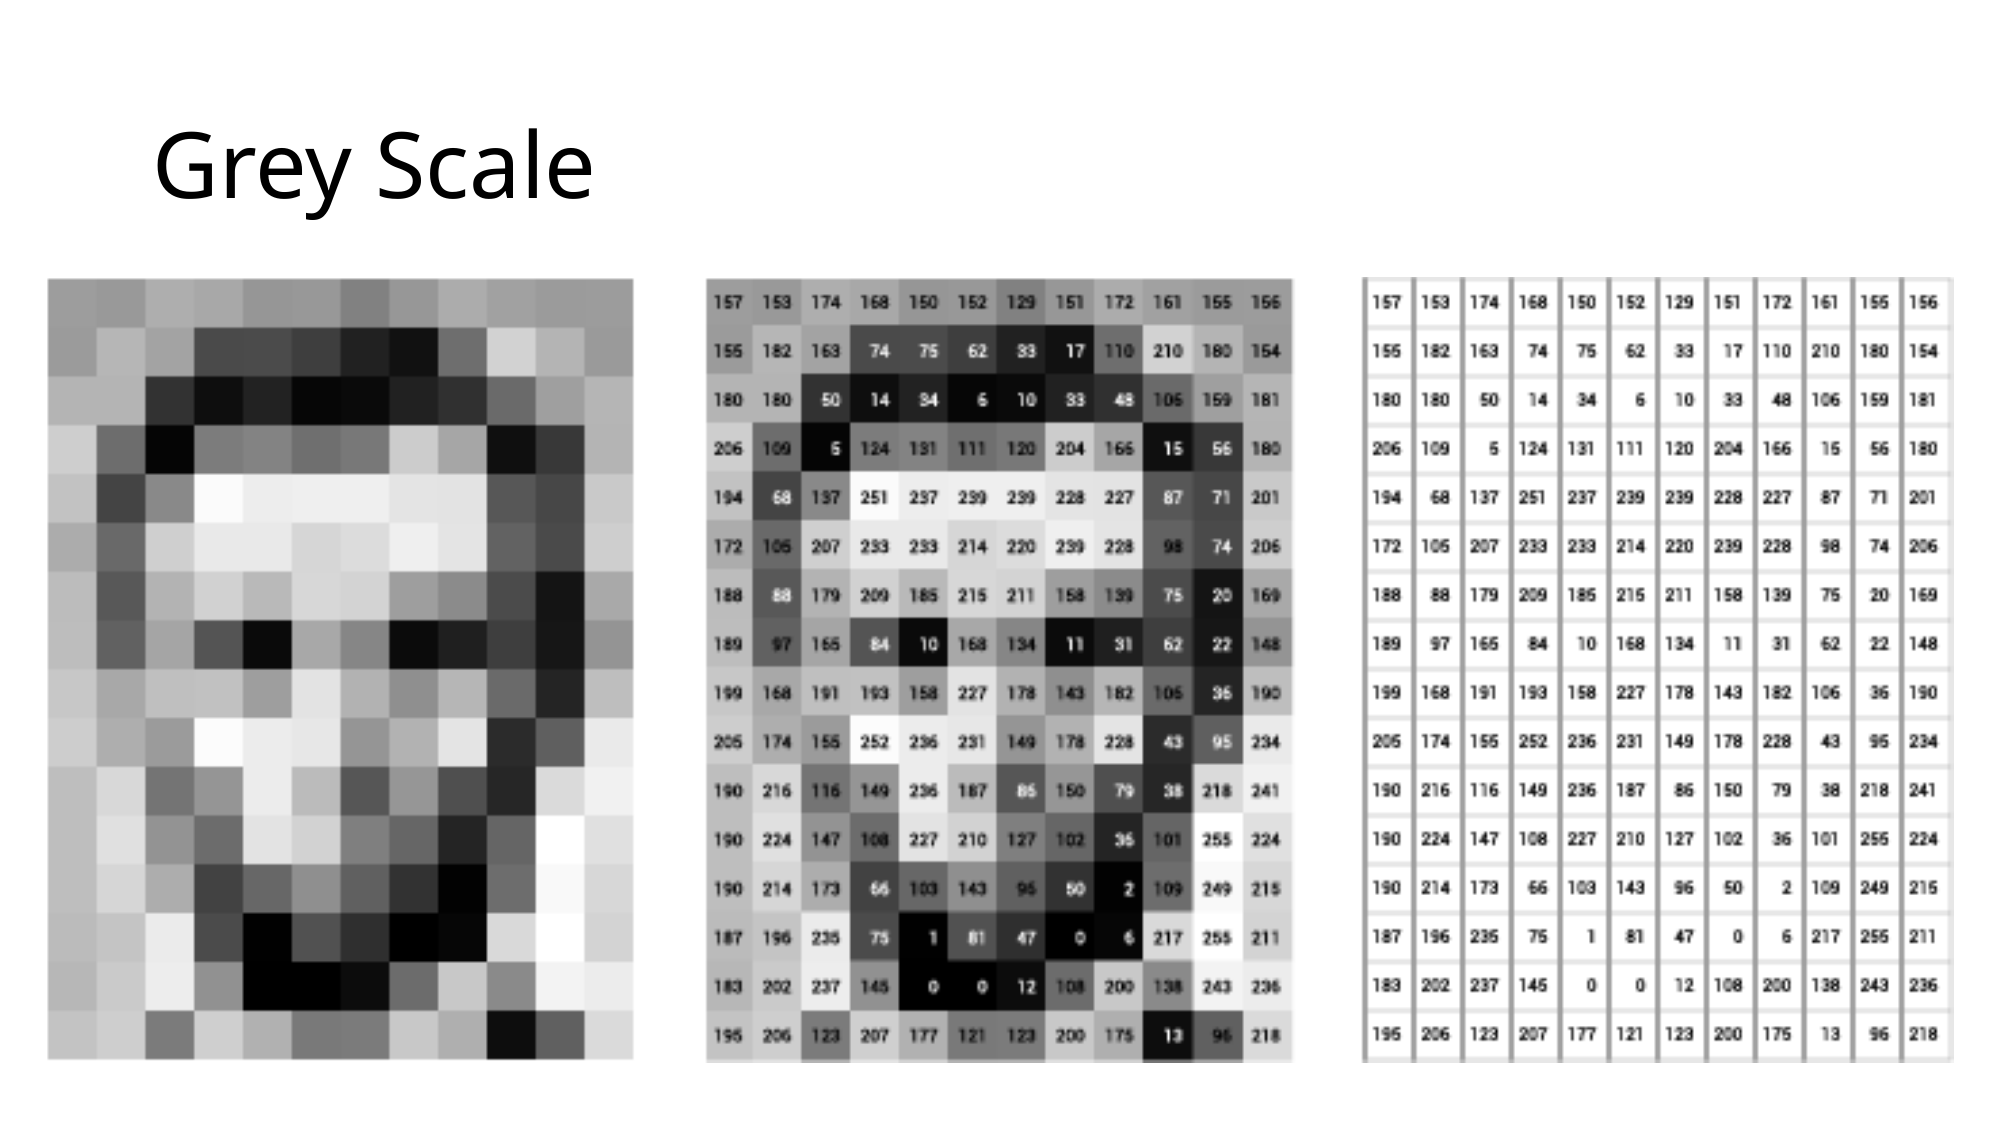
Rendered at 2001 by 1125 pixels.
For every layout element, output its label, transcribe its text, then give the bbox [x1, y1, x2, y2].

title Grey Scale [137, 59, 1863, 276]
picture [46, 276, 1954, 1064]
